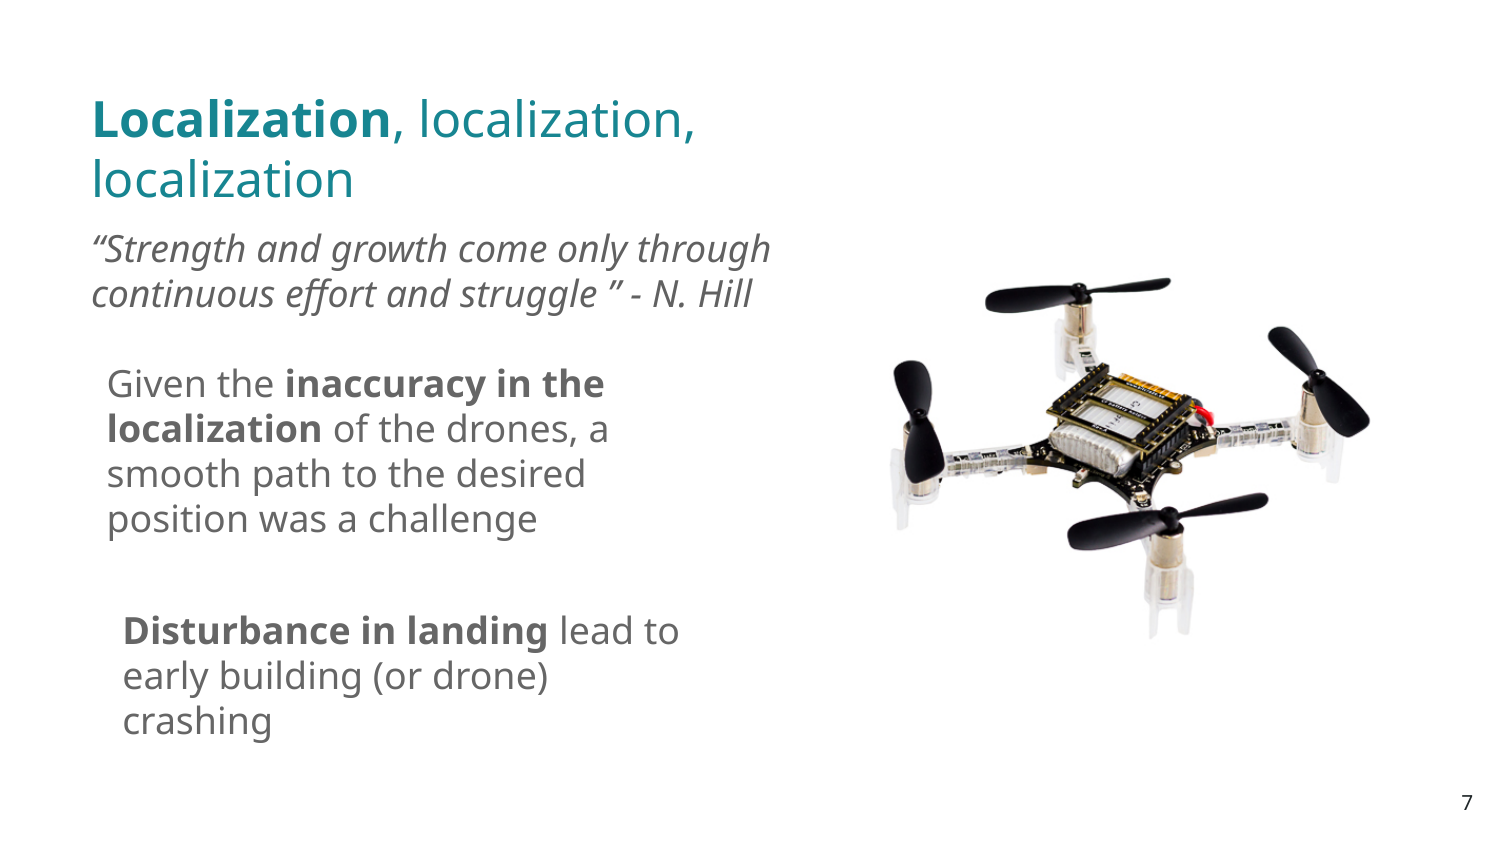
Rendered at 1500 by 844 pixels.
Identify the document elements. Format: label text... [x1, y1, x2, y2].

title Localization, localization, localization [76, 20, 714, 209]
picture [822, 139, 1438, 756]
text_box 7 [1398, 770, 1489, 835]
slide_number 7 [1389, 764, 1480, 830]
list Given the inaccuracy in the localization of the drones, a smooth path to the desired position was a challenge [91, 354, 698, 576]
list Disturbance in landing lead to early building (or drone) crashing [107, 591, 714, 823]
list “Strength and growth come only through continuous effort and struggle ” - N. Hill [76, 209, 788, 354]
